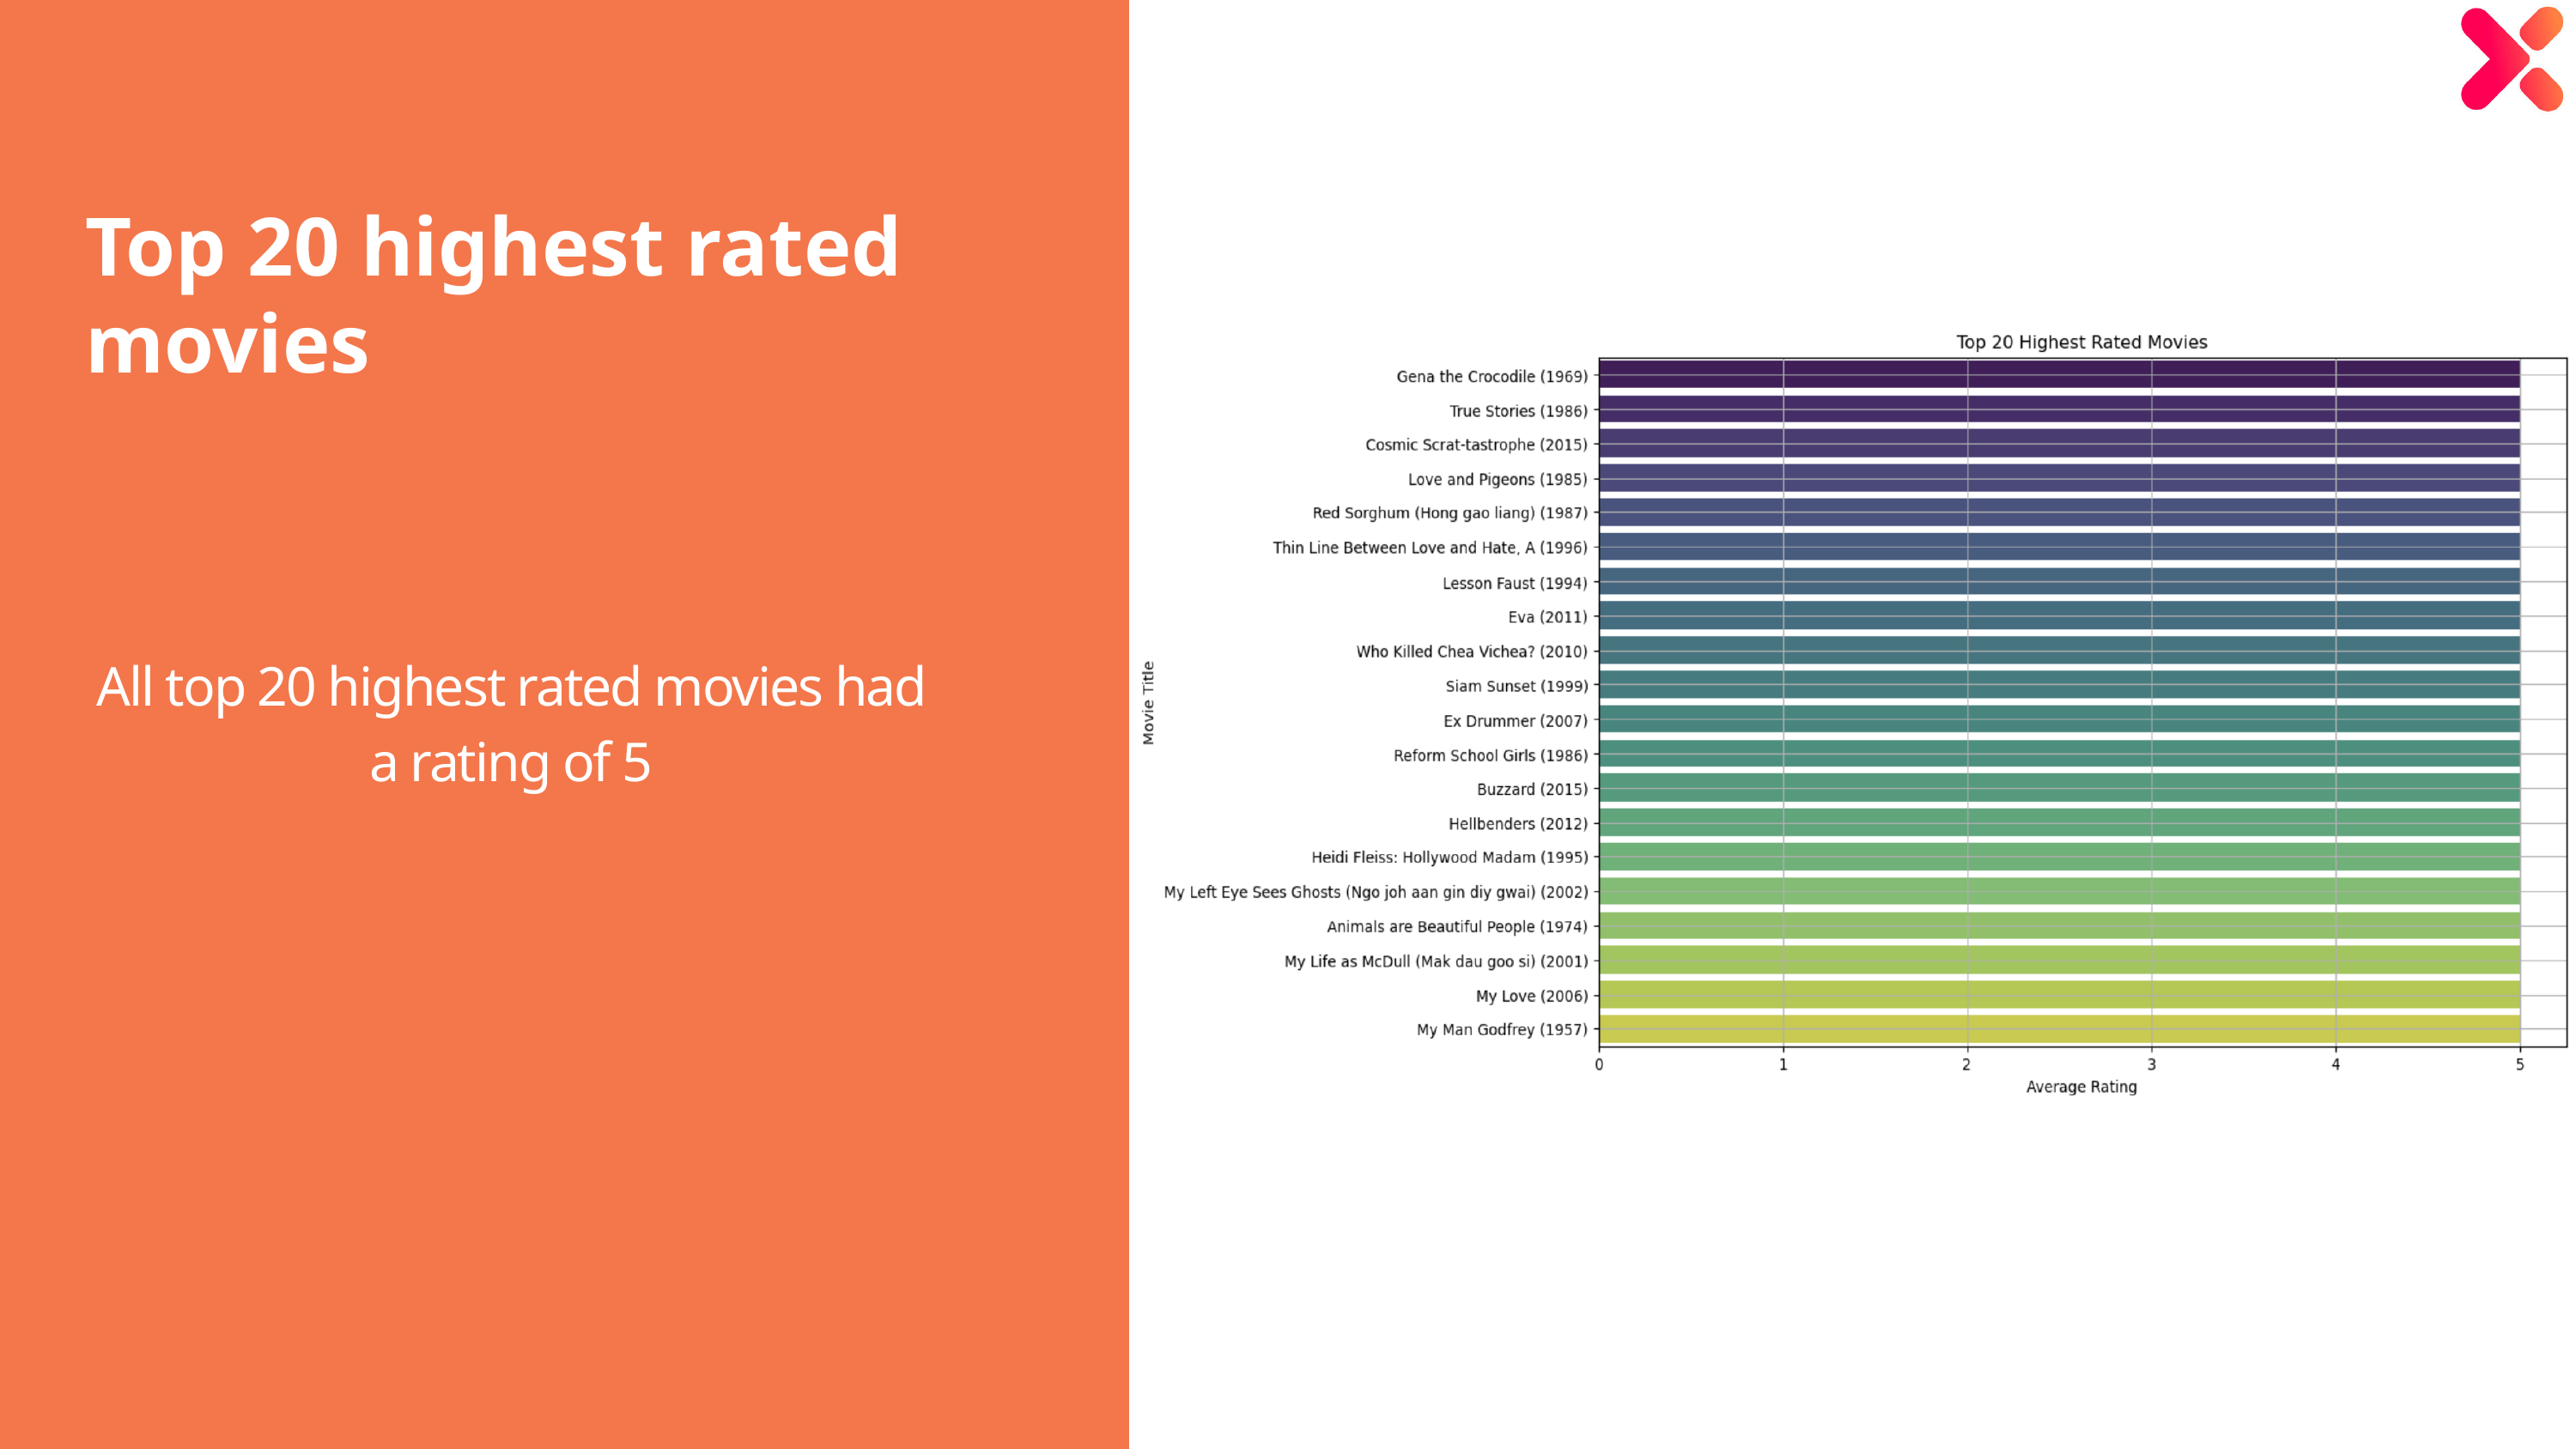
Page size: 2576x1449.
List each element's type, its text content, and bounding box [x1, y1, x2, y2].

text_box All top 20 highest rated movies had a rating of 5 [91, 639, 930, 792]
picture [2446, 0, 2576, 118]
text_box Top 20 highest rated movies [57, 37, 1063, 389]
text_box [0, 0, 1129, 1449]
picture [1135, 323, 2574, 1102]
